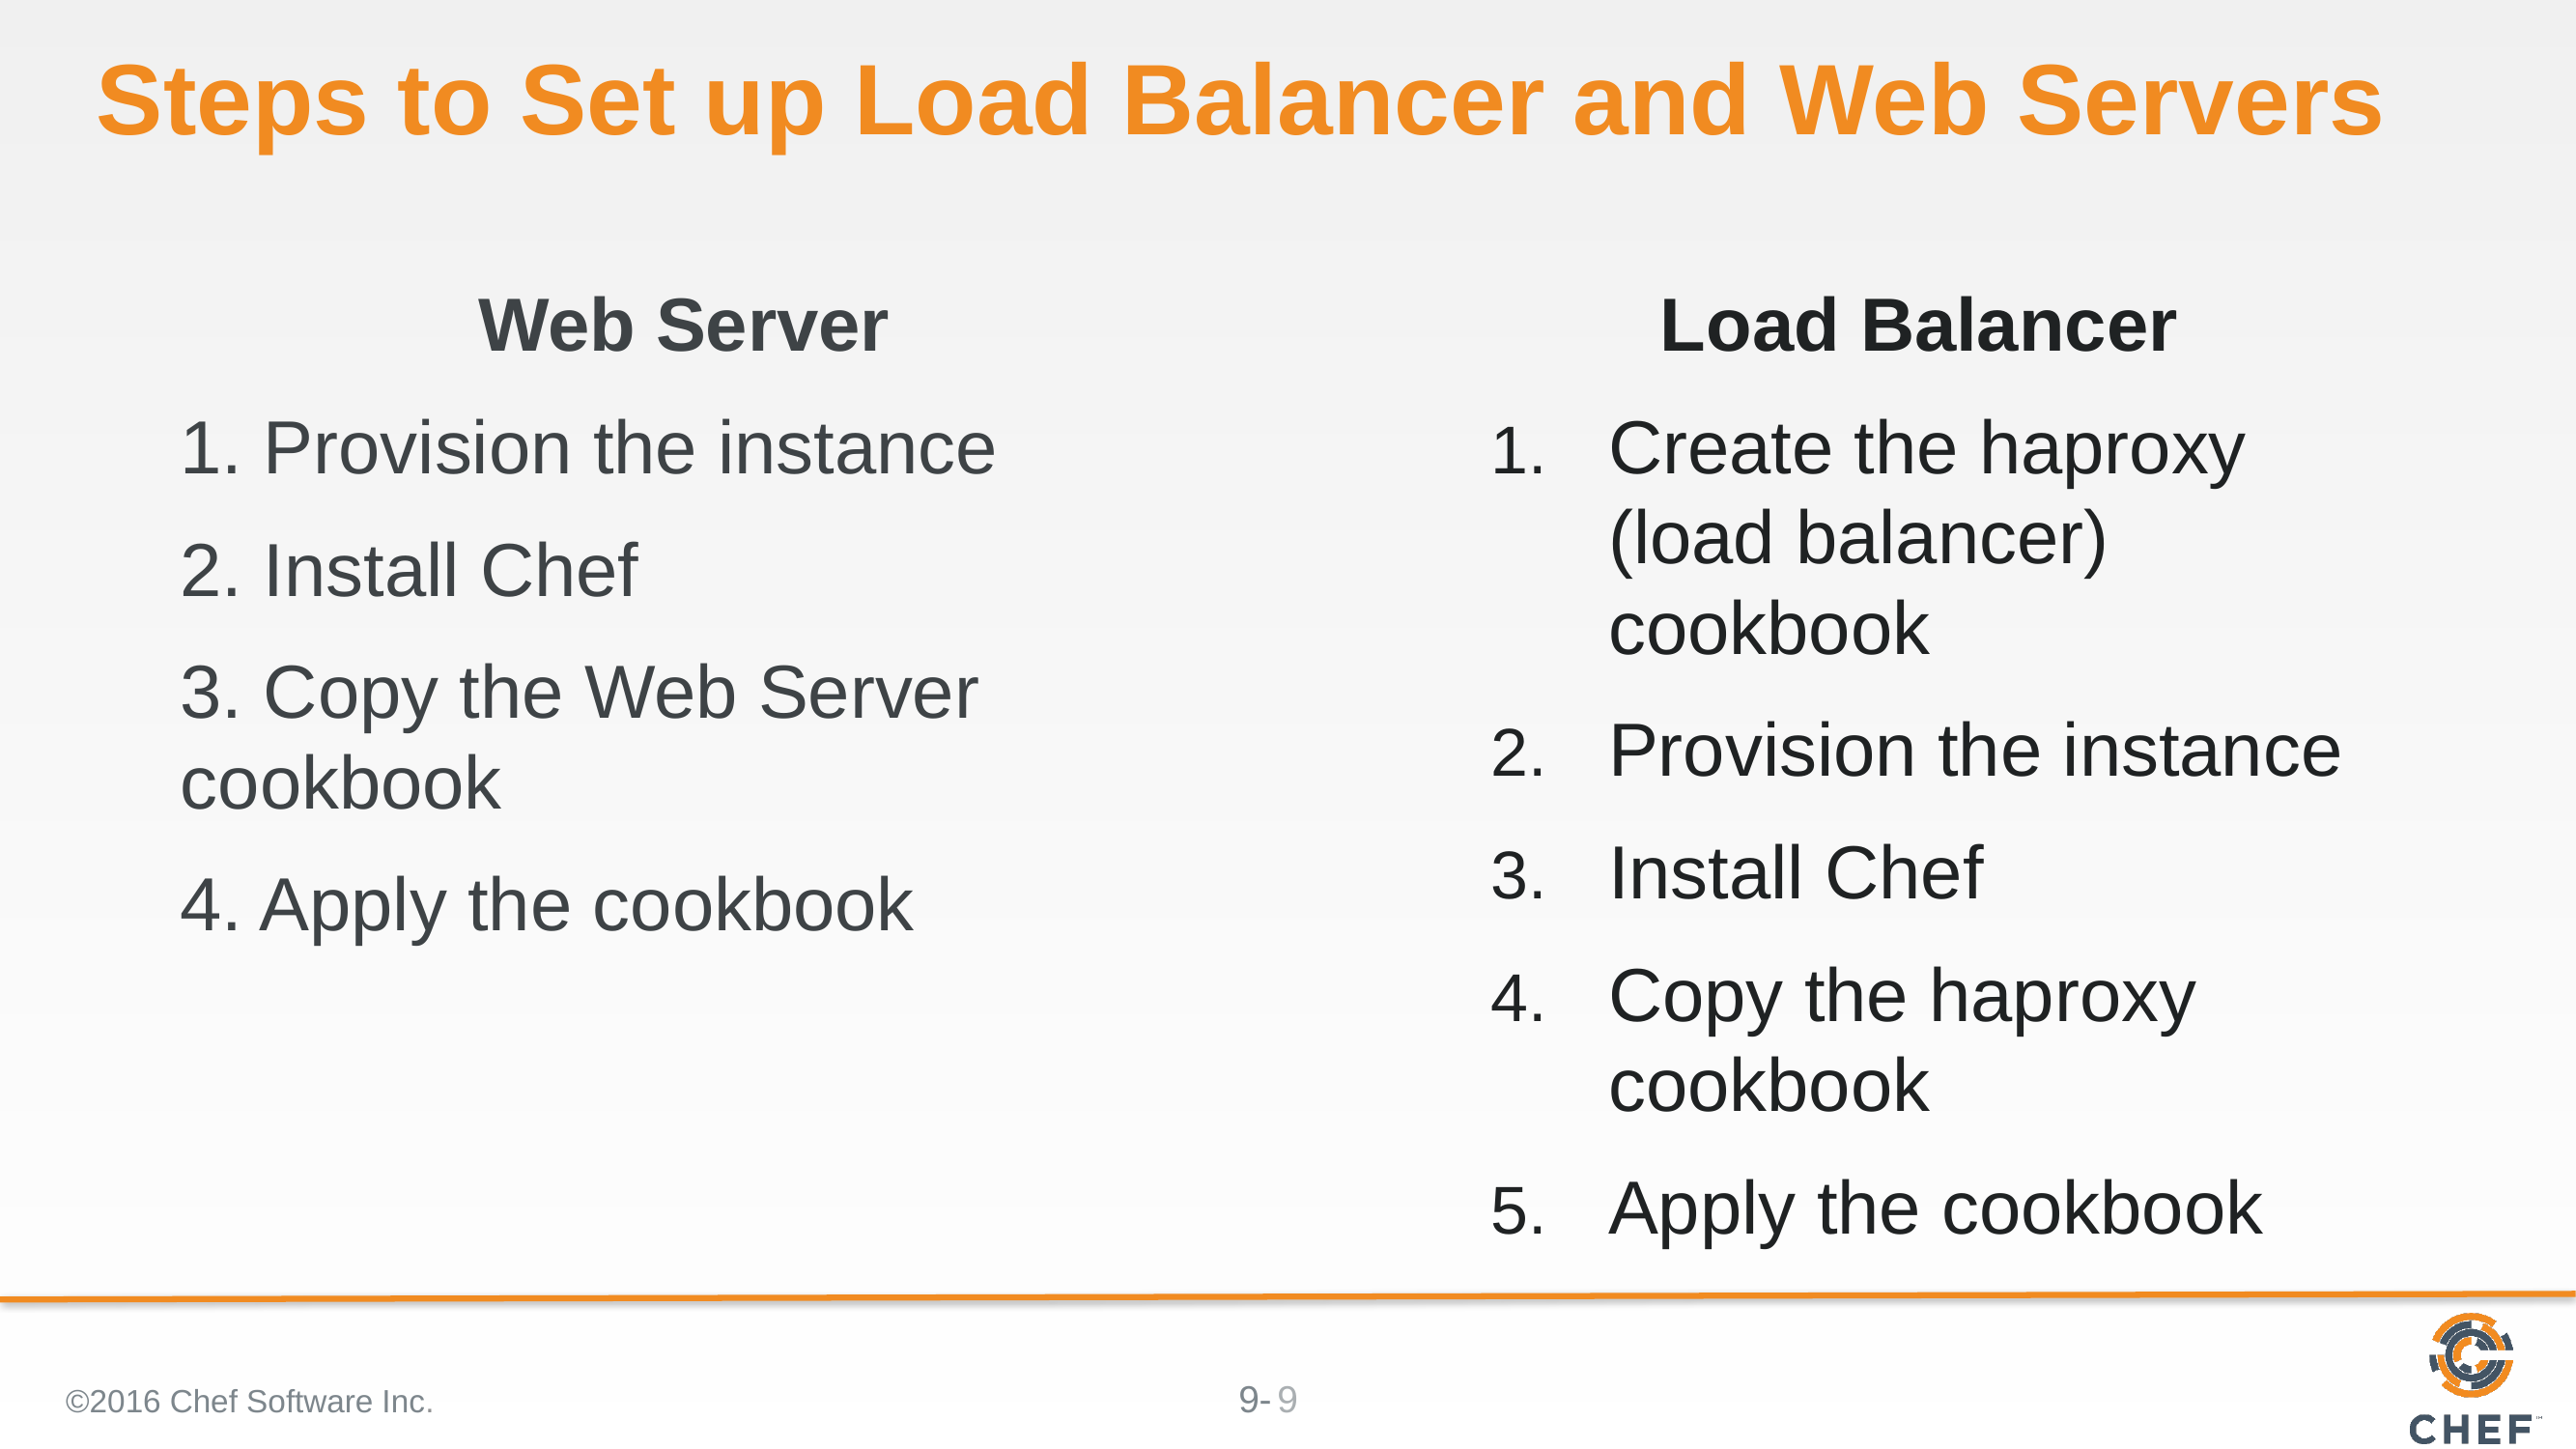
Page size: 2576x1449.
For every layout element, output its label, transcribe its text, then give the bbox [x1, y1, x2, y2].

slide_number 9 [998, 1359, 1578, 1437]
text_box Web Server 1. Provision the instance 2. Install Chef 3. Copy the Web Server cookbook 4. Apply the cookbook [131, 275, 1188, 1231]
title Steps to Set up Load Balancer and Web Servers [96, 48, 2463, 180]
picture [2399, 1297, 2550, 1449]
list Load Balancer Create the haproxy (load balancer) cookbook Provision the instance Install Chef Copy the haproxy cookbook Apply the cookbook [1441, 276, 2348, 1231]
footer ©2016 Chef Software Inc. [51, 1359, 952, 1440]
